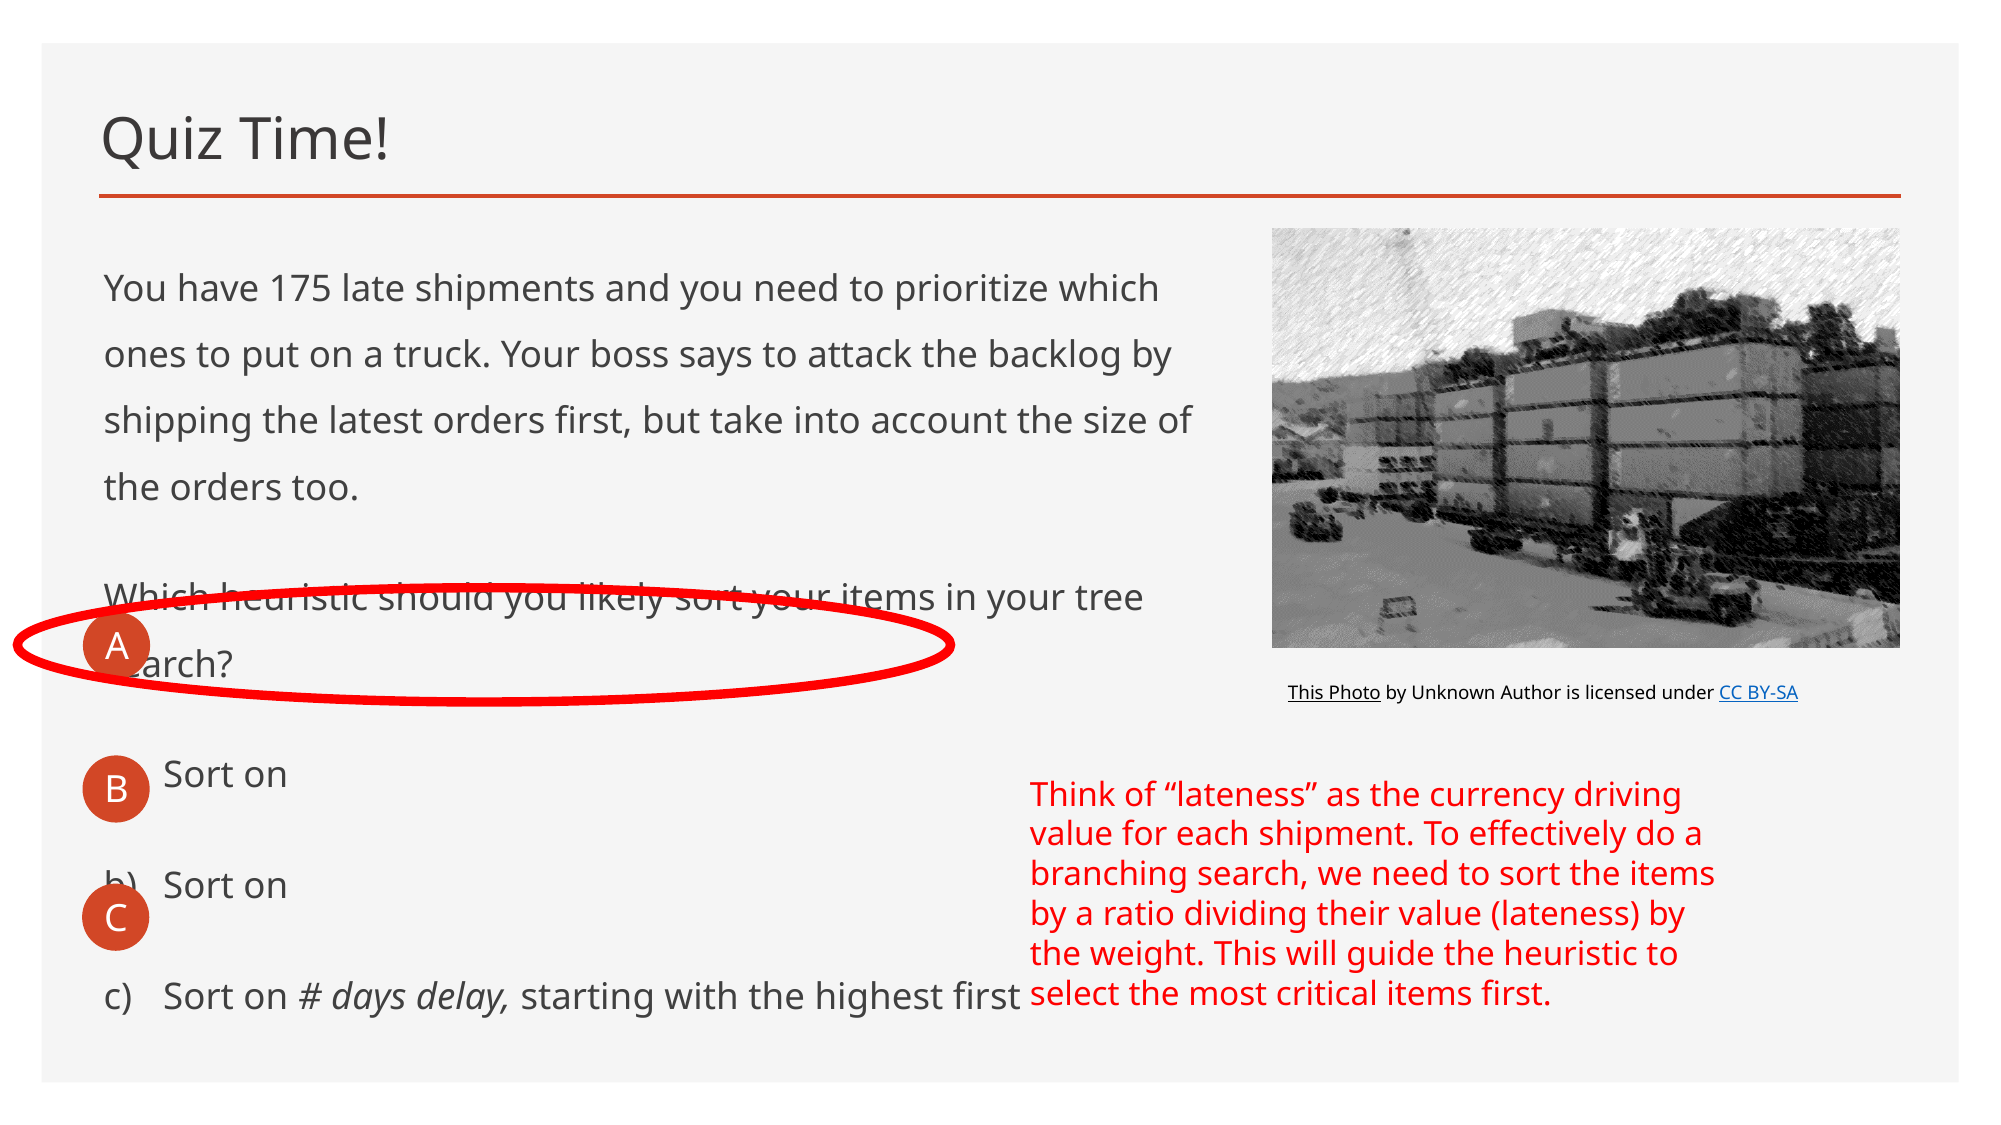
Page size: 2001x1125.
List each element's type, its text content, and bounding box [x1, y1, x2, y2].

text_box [70, 883, 162, 951]
title Quiz Time! [85, 73, 1214, 179]
text_box This Photo by Unknown Author is licensed under CC BY-SA [1272, 672, 1900, 714]
text_box [16, 617, 71, 673]
text_box [102, 586, 952, 704]
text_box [71, 611, 163, 680]
text_box Think of “lateness” as the currency driving value for each shipment. To effectively do a branching search, we need to sort the items by a ratio dividing their value (lateness) by the weight. This will guide the heuristic to select the most critical items first. [1015, 765, 1753, 1125]
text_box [70, 755, 163, 823]
picture [1272, 228, 1900, 648]
